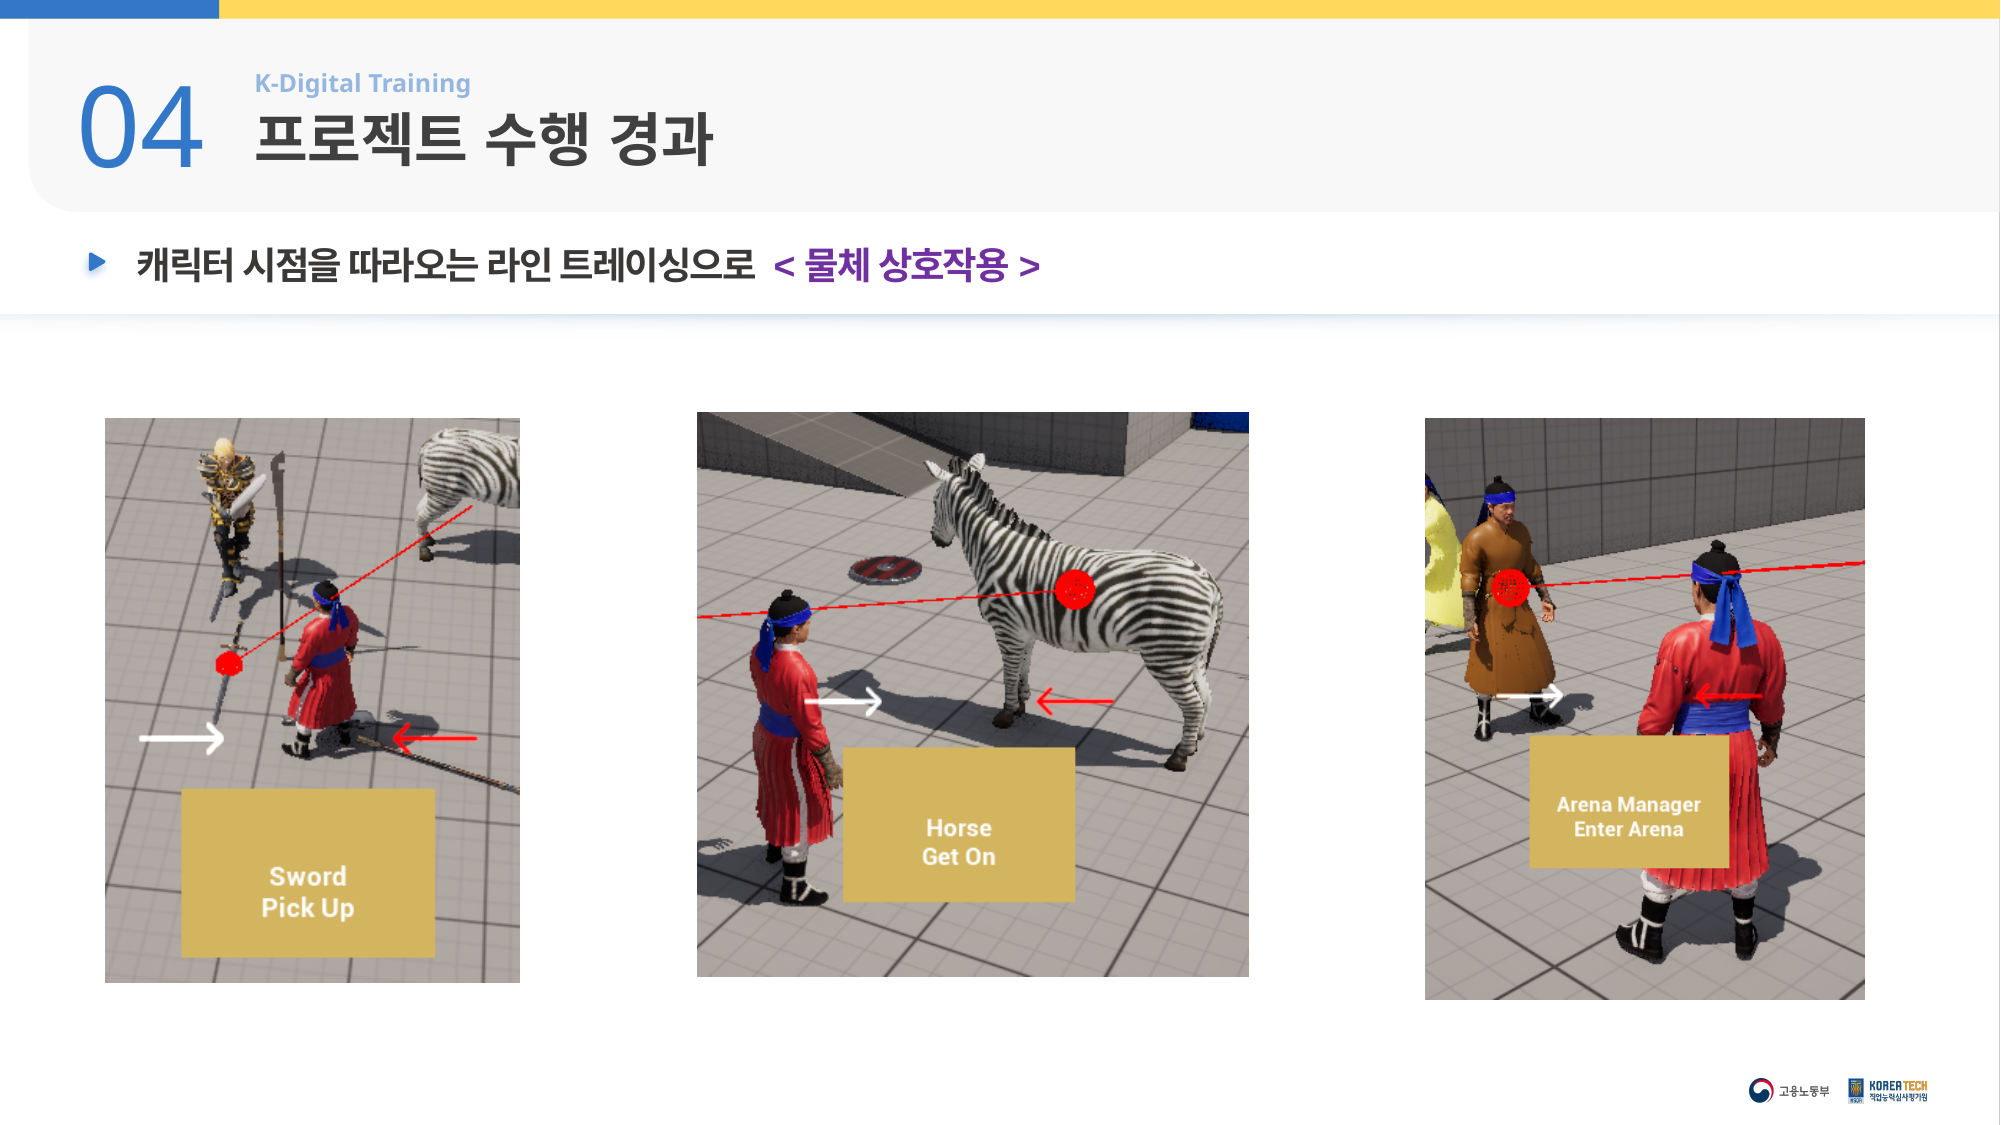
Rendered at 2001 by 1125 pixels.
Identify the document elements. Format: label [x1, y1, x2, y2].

picture [0, 0, 2000, 1125]
text_box [1749, 1078, 1927, 1104]
text_box [61, 54, 1038, 191]
text_box [88, 234, 1816, 314]
